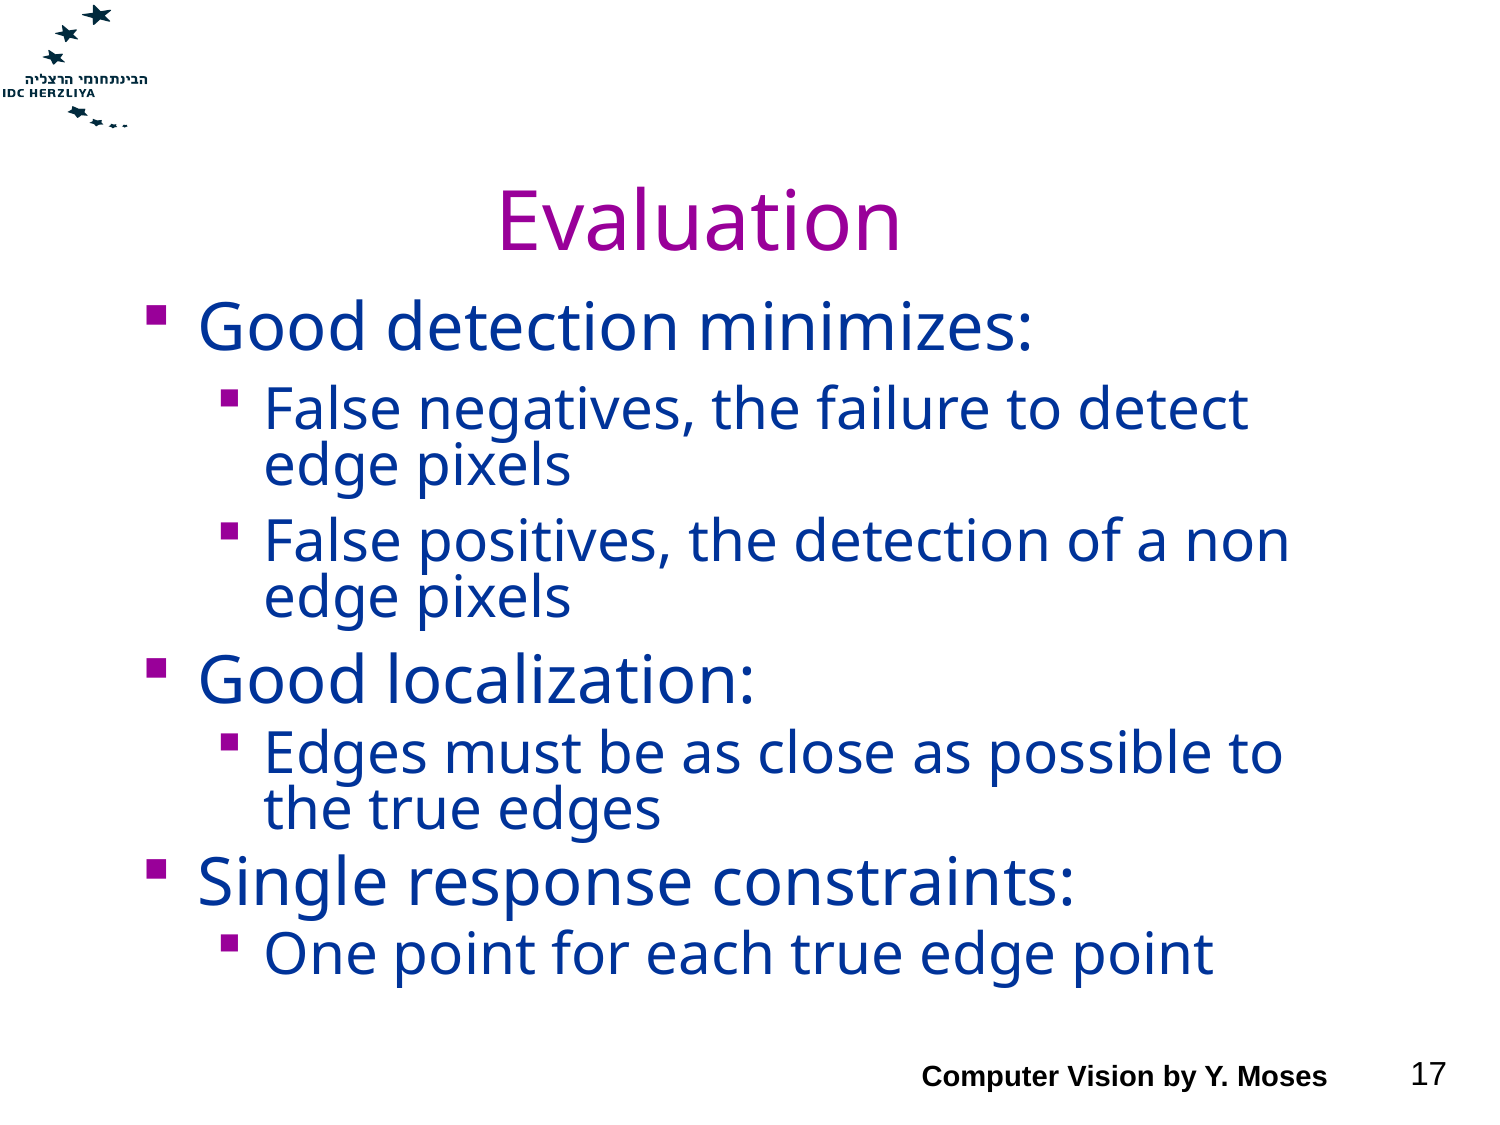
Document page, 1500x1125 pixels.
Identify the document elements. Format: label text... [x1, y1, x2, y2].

title Evaluation [62, 87, 1338, 276]
list Good detection minimizes: False negatives, the failure to detect edge pixels False positives, the detection of a non edge pixels Good localization: Edges must be as close as possible to the true edges Single response constraints: One point for each true edge point [126, 291, 1370, 959]
picture [0, 0, 150, 134]
footer Computer Vision by Y. Moses [887, 1024, 1363, 1101]
slide_number 17 [1363, 1024, 1463, 1101]
